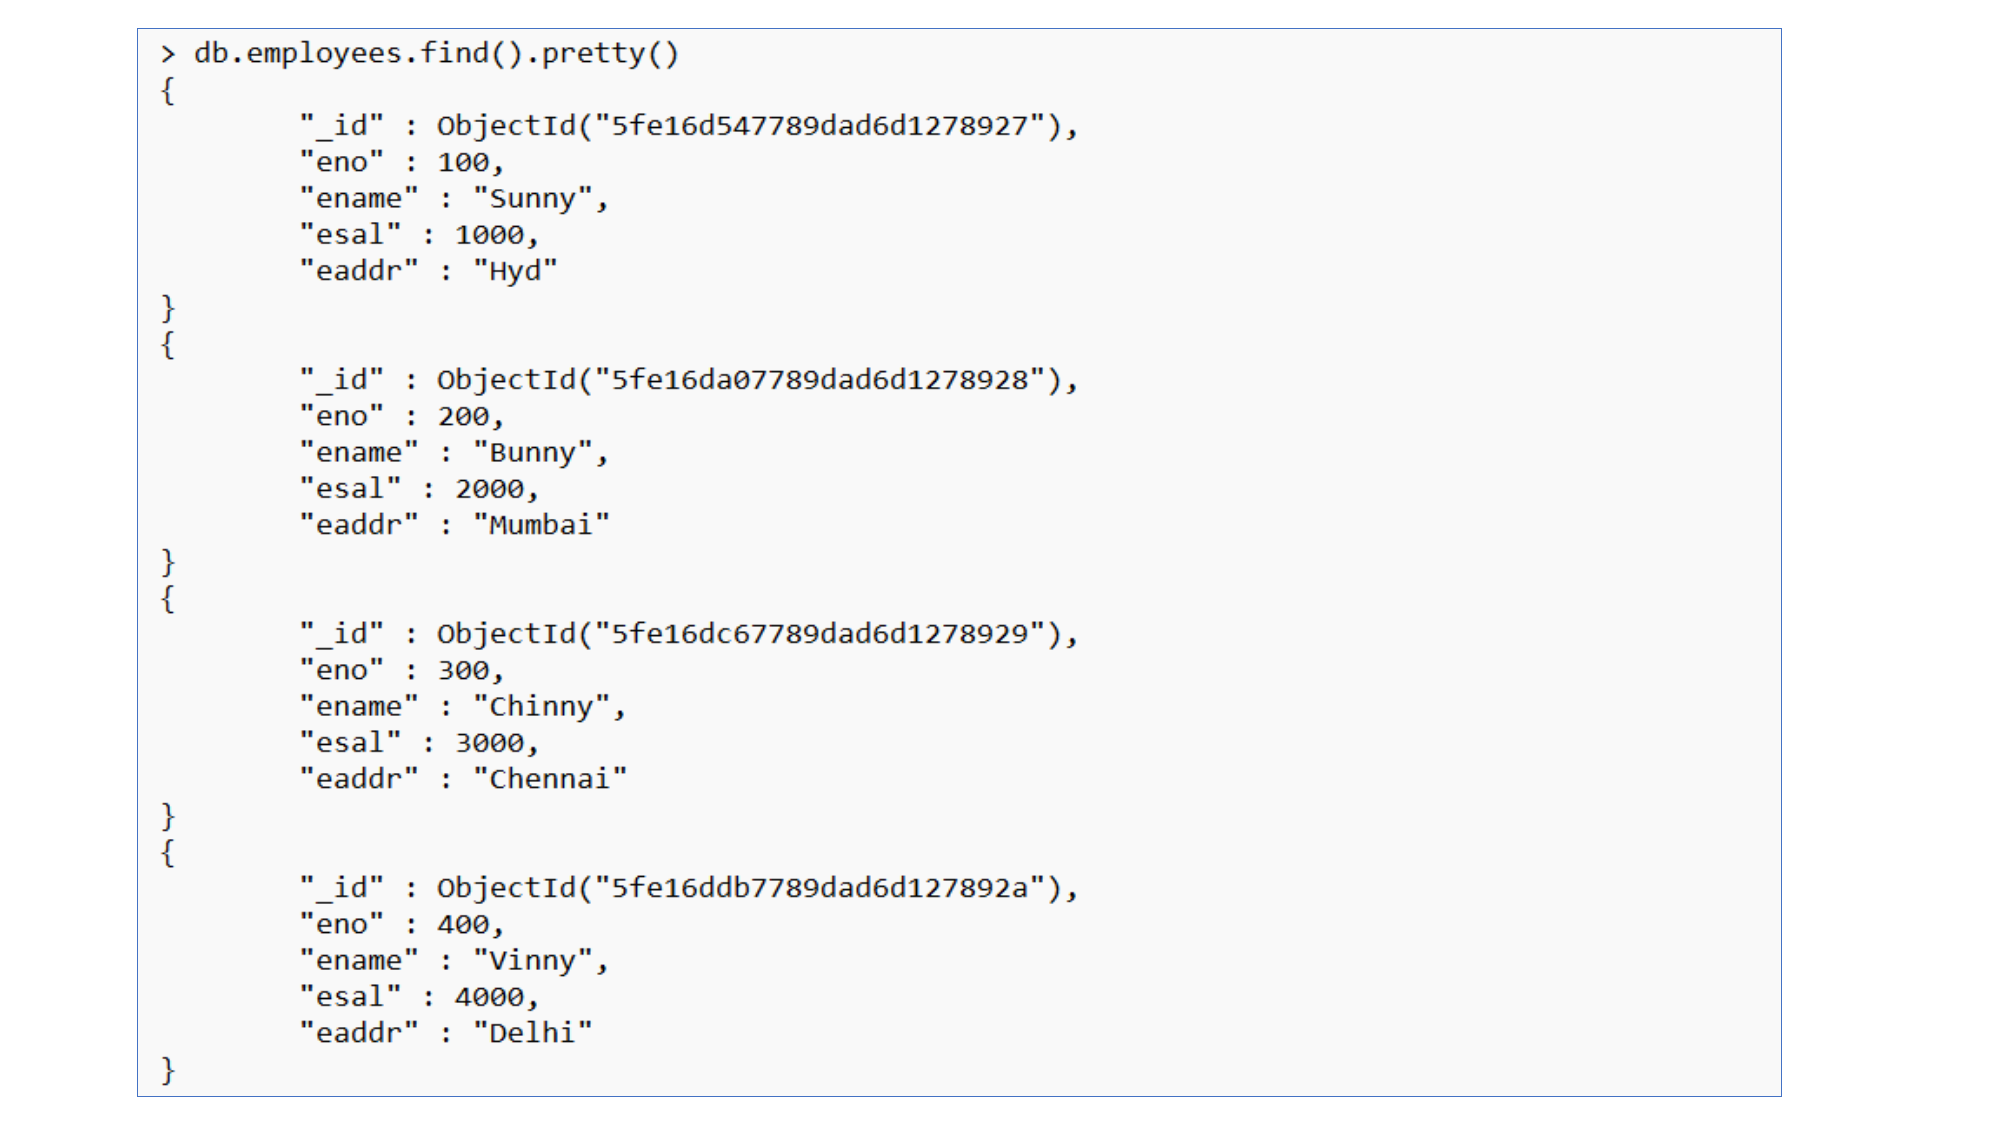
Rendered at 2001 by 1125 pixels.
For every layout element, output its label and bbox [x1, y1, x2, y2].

picture [137, 28, 1782, 1097]
